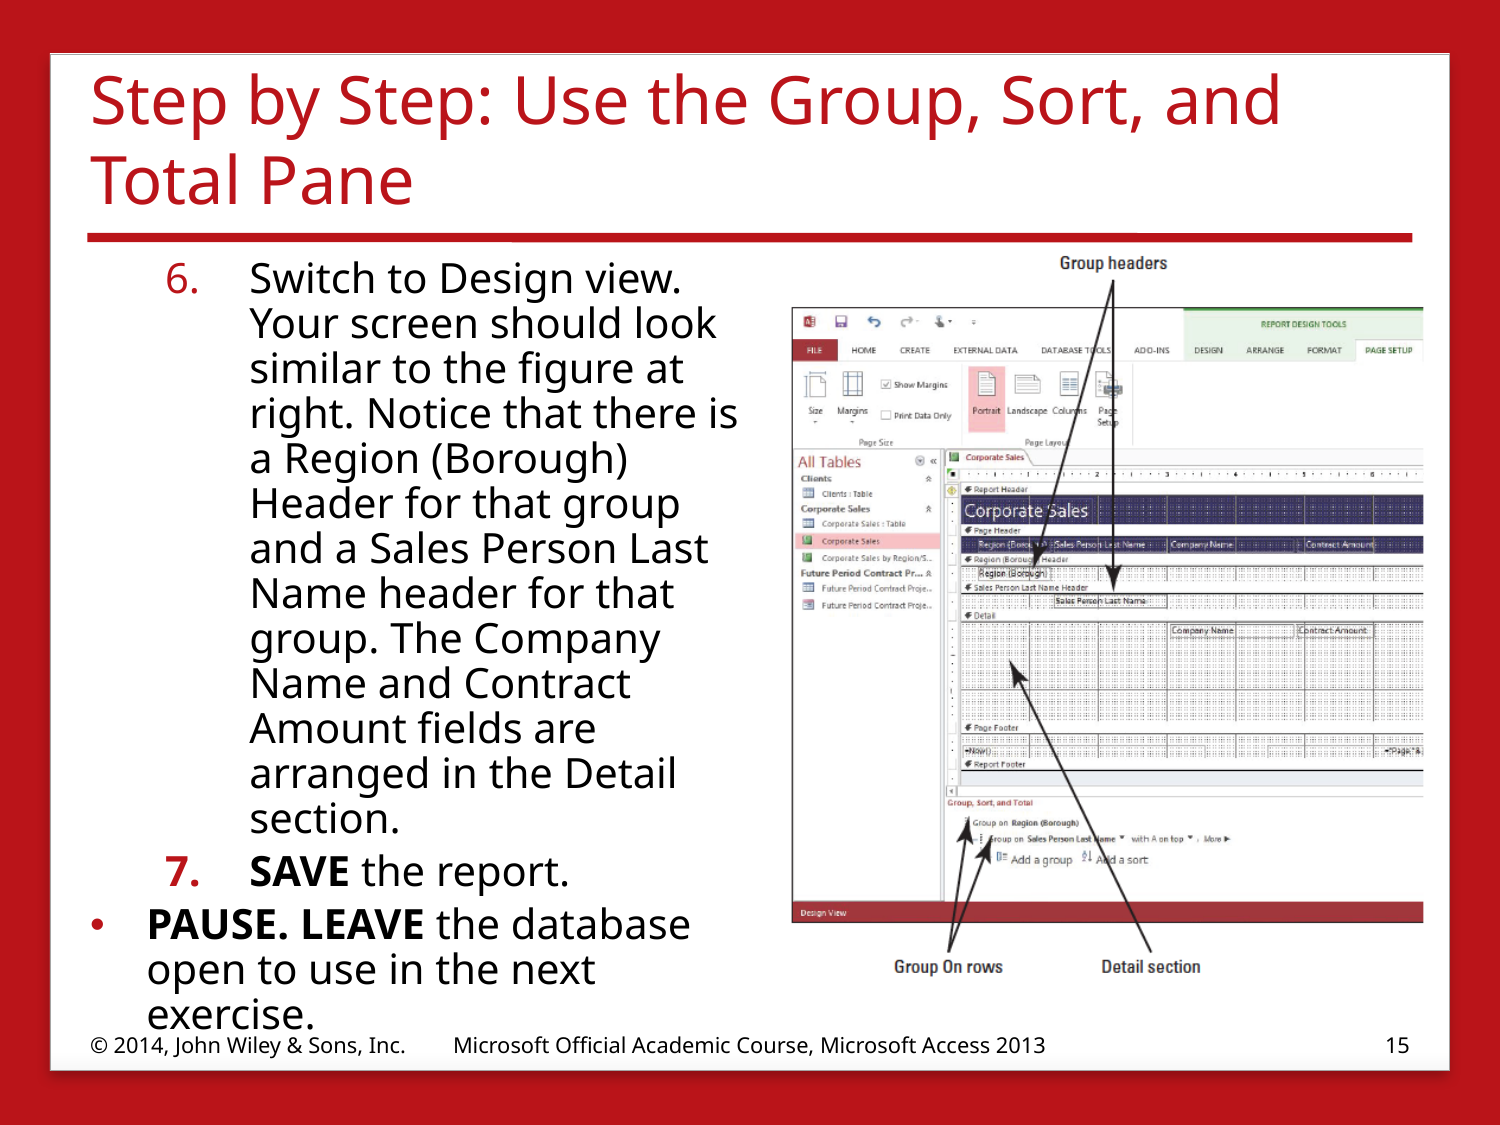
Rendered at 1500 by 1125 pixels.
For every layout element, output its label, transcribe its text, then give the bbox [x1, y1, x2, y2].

slide_number 15 [1074, 1024, 1426, 1103]
picture [787, 249, 1424, 987]
title Step by Step: Use the Group, Sort, and Total Pane [74, 74, 1426, 226]
footer Microsoft Official Academic Course, Microsoft Access 2013 [431, 1024, 1069, 1103]
slide_number © 2014, John Wiley & Sons, Inc. [74, 1024, 426, 1103]
list Switch to Design view. Your screen should look similar to the figure at right. Notice that there is a Region (Borough) Header for that group and a Sales Person Last Name header for that group. The Company Name and Contract Amount fields are arranged in the Detail section. SAVE the report. PAUSE. LEAVE the database open to use in the next exercise. [75, 249, 775, 1063]
